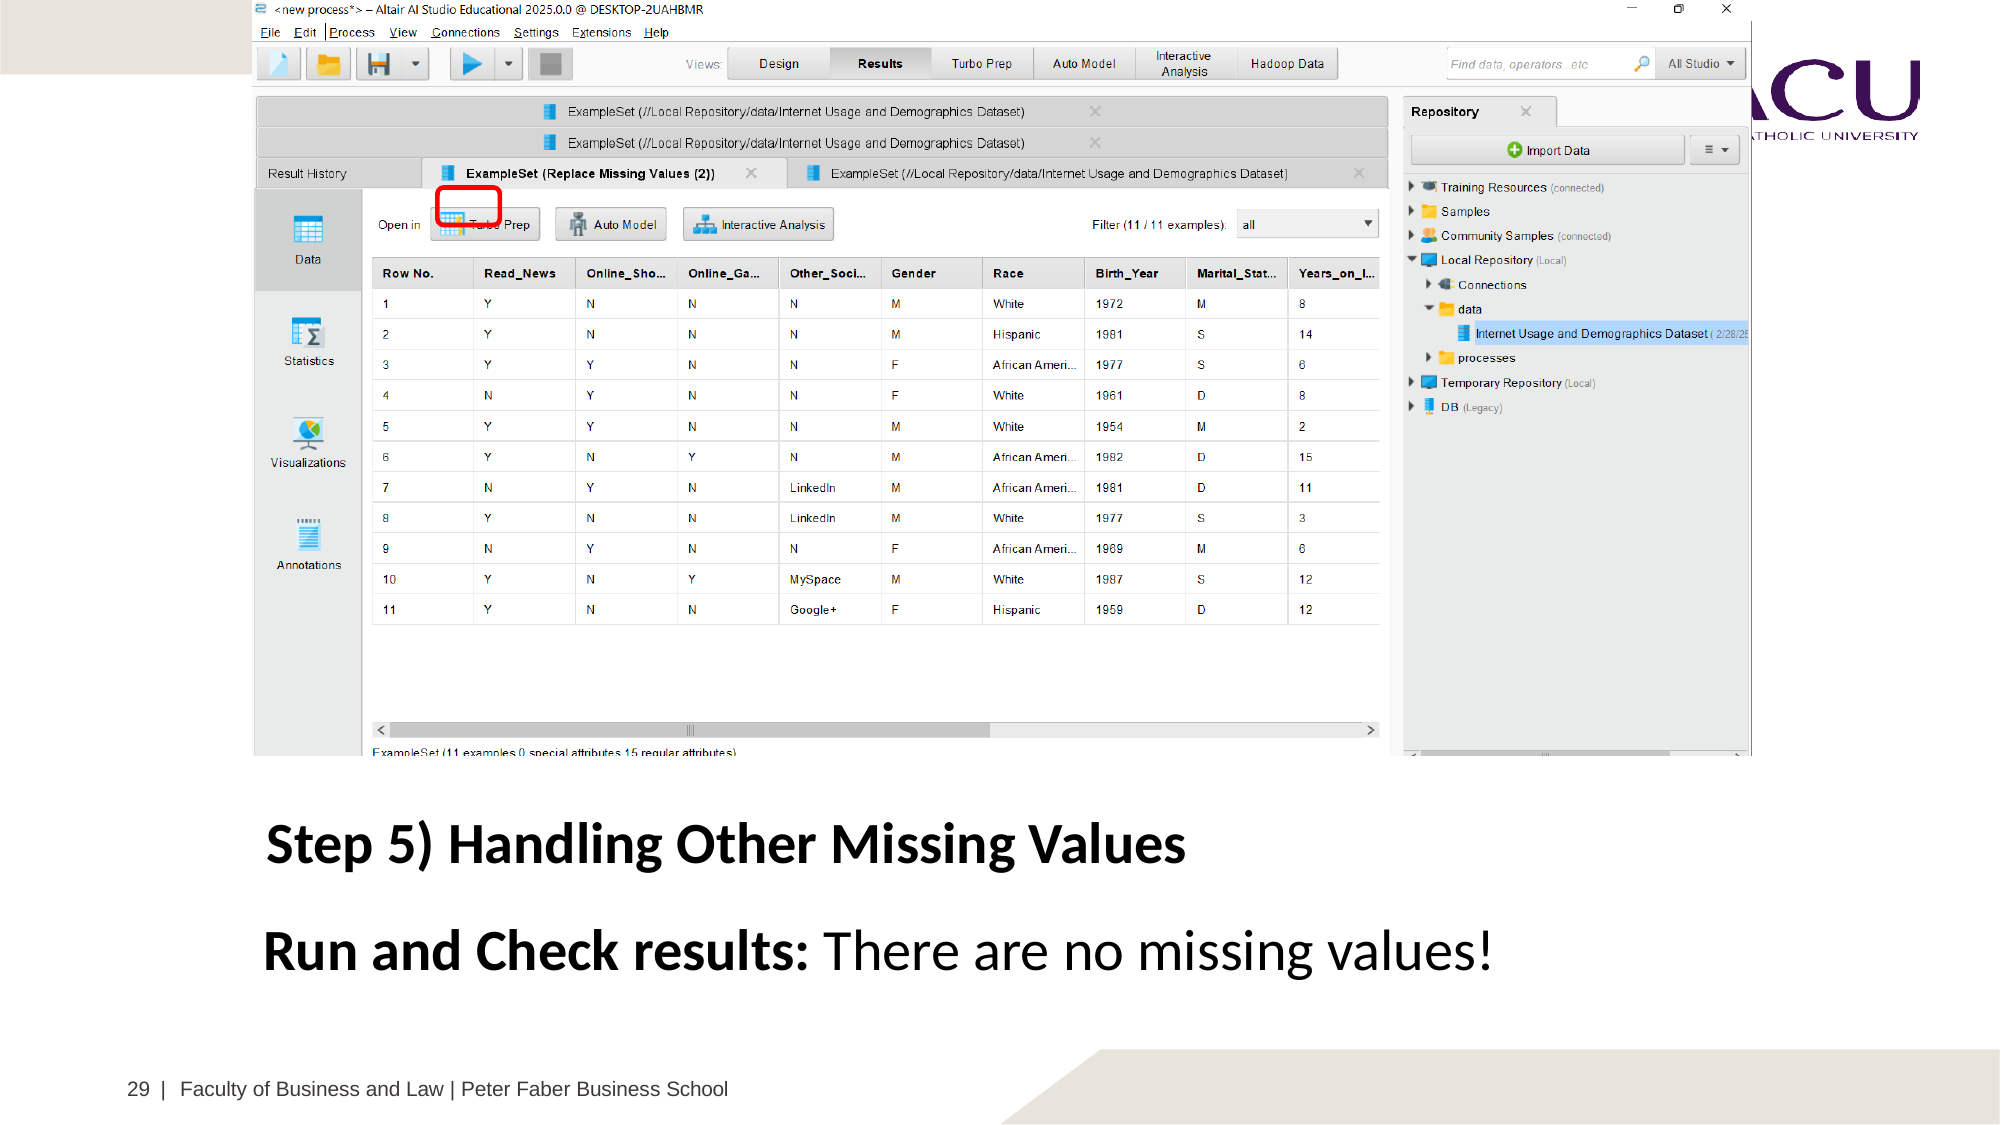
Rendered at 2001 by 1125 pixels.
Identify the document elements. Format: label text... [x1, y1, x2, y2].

slide_number 29 | Faculty of Business and Law | Peter Faber Business School [120, 1075, 937, 1125]
picture [251, 0, 1920, 756]
text_box Step 5) Handling Other Missing Values [251, 763, 1758, 883]
text_box Run and Check results: There are no missing values! [248, 869, 1752, 990]
